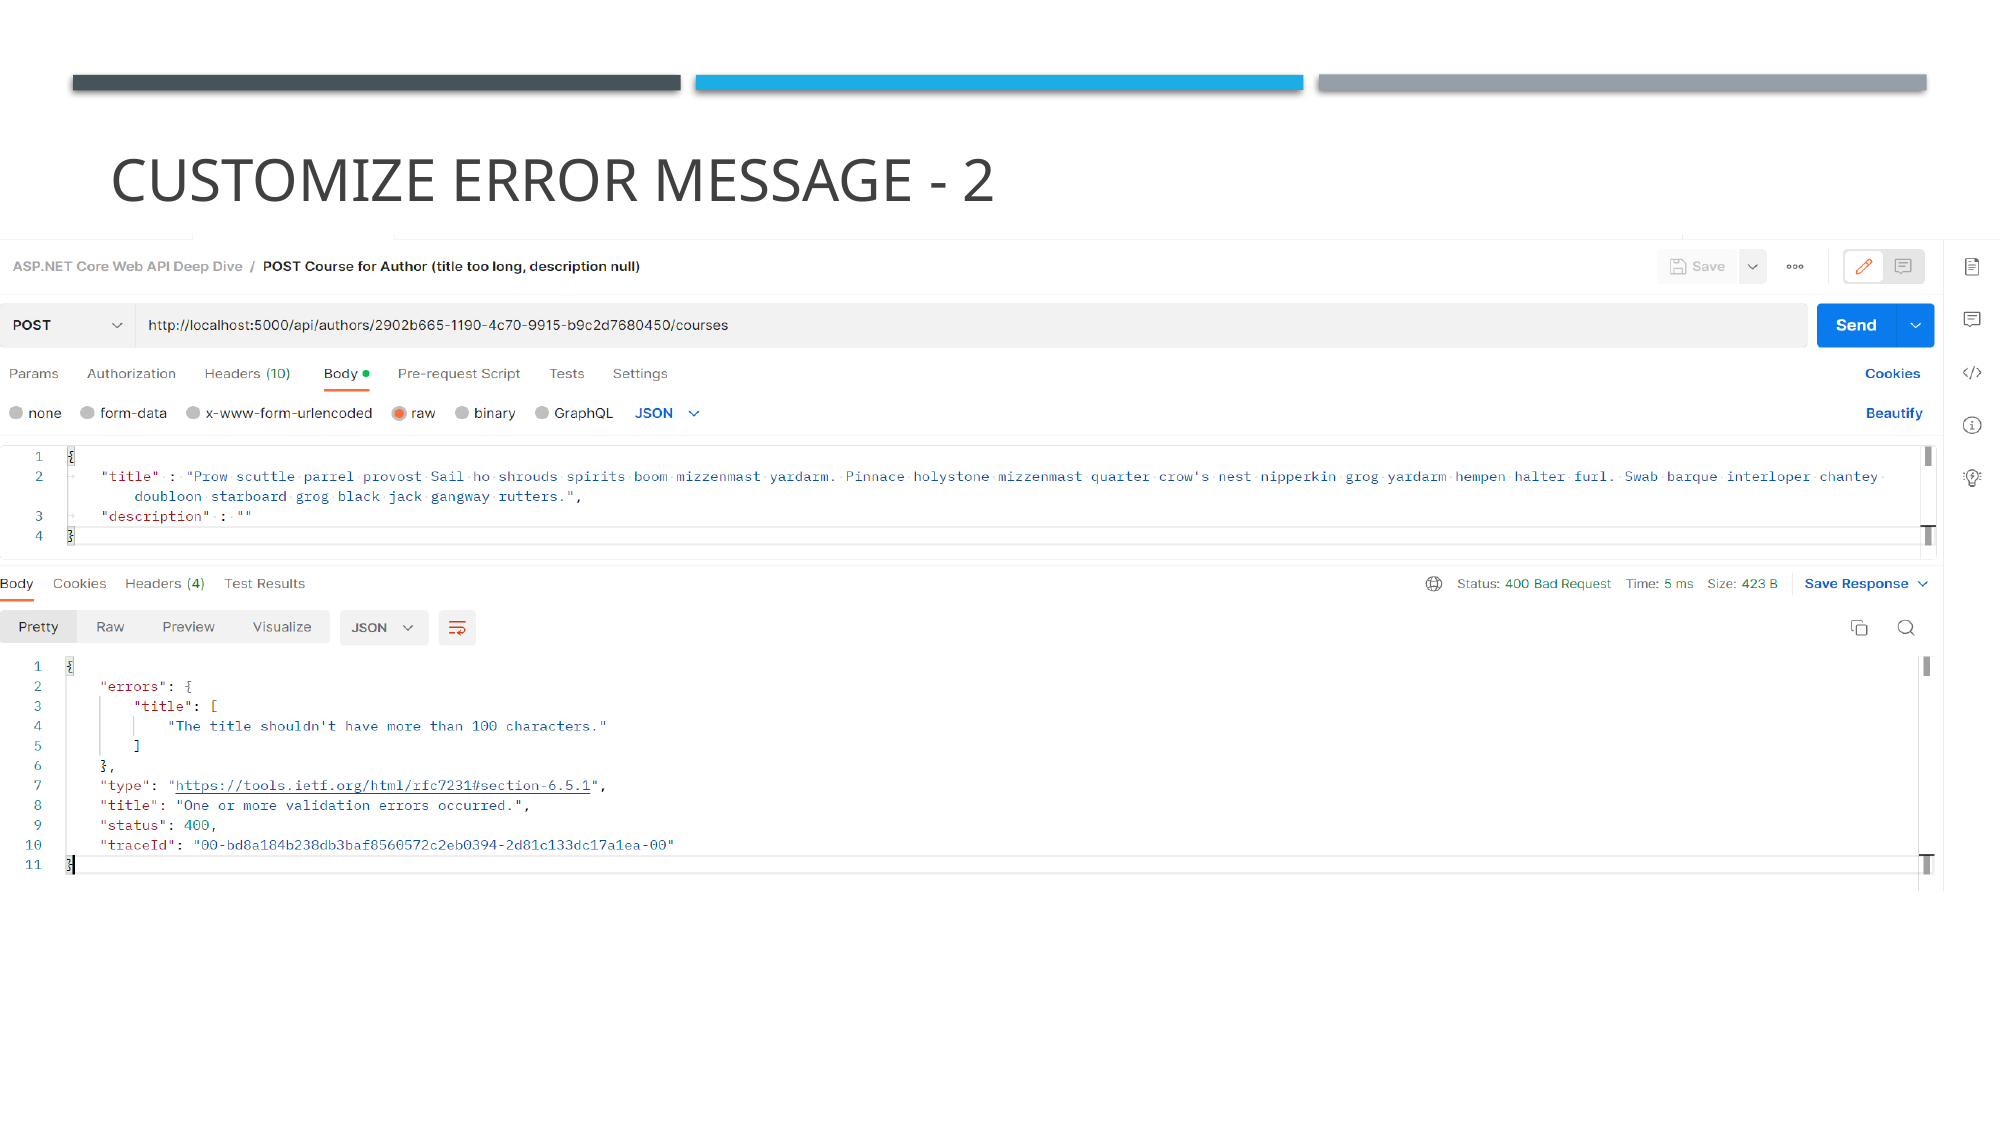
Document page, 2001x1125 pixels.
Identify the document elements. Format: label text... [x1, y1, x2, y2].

picture [0, 234, 2000, 891]
title Customize error message - 2 [95, 115, 1905, 221]
